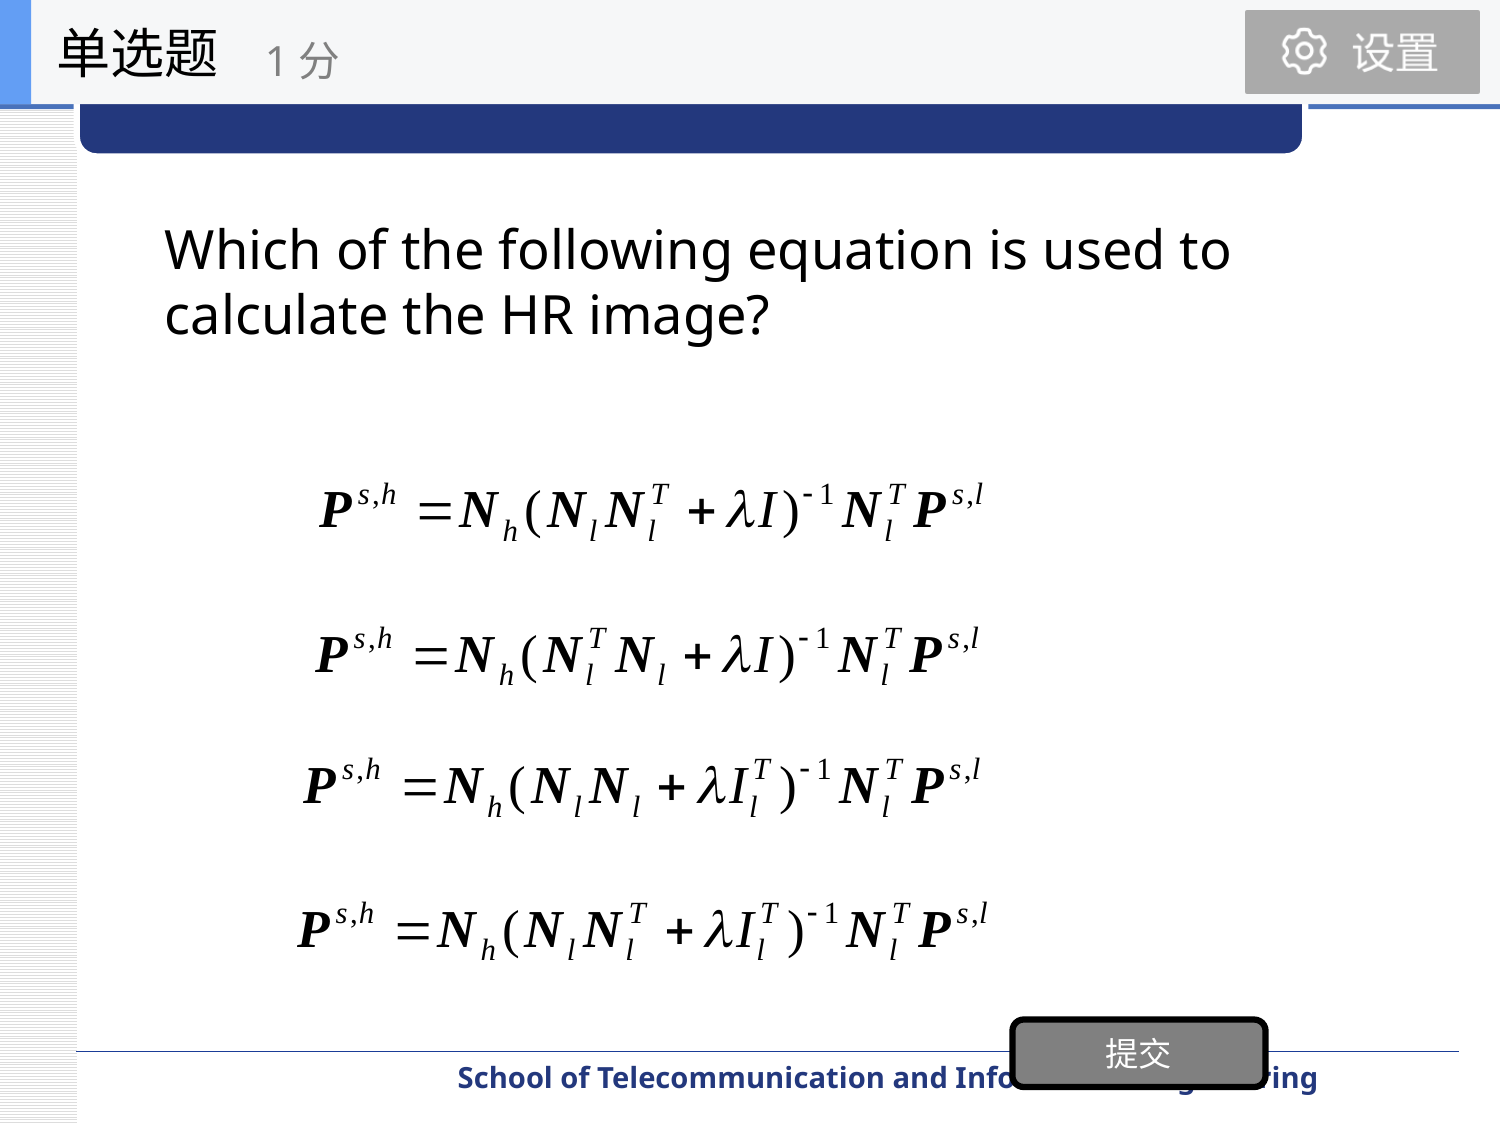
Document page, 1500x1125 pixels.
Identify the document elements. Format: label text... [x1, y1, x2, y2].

picture [1245, 10, 1480, 94]
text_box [0, 0, 1500, 105]
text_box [286, 889, 999, 974]
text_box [292, 745, 992, 831]
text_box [308, 470, 994, 555]
text_box 提交 [1010, 1017, 1268, 1090]
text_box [304, 614, 990, 700]
text_box Which of the following equation is used to calculate the HR image? [149, 113, 1350, 456]
